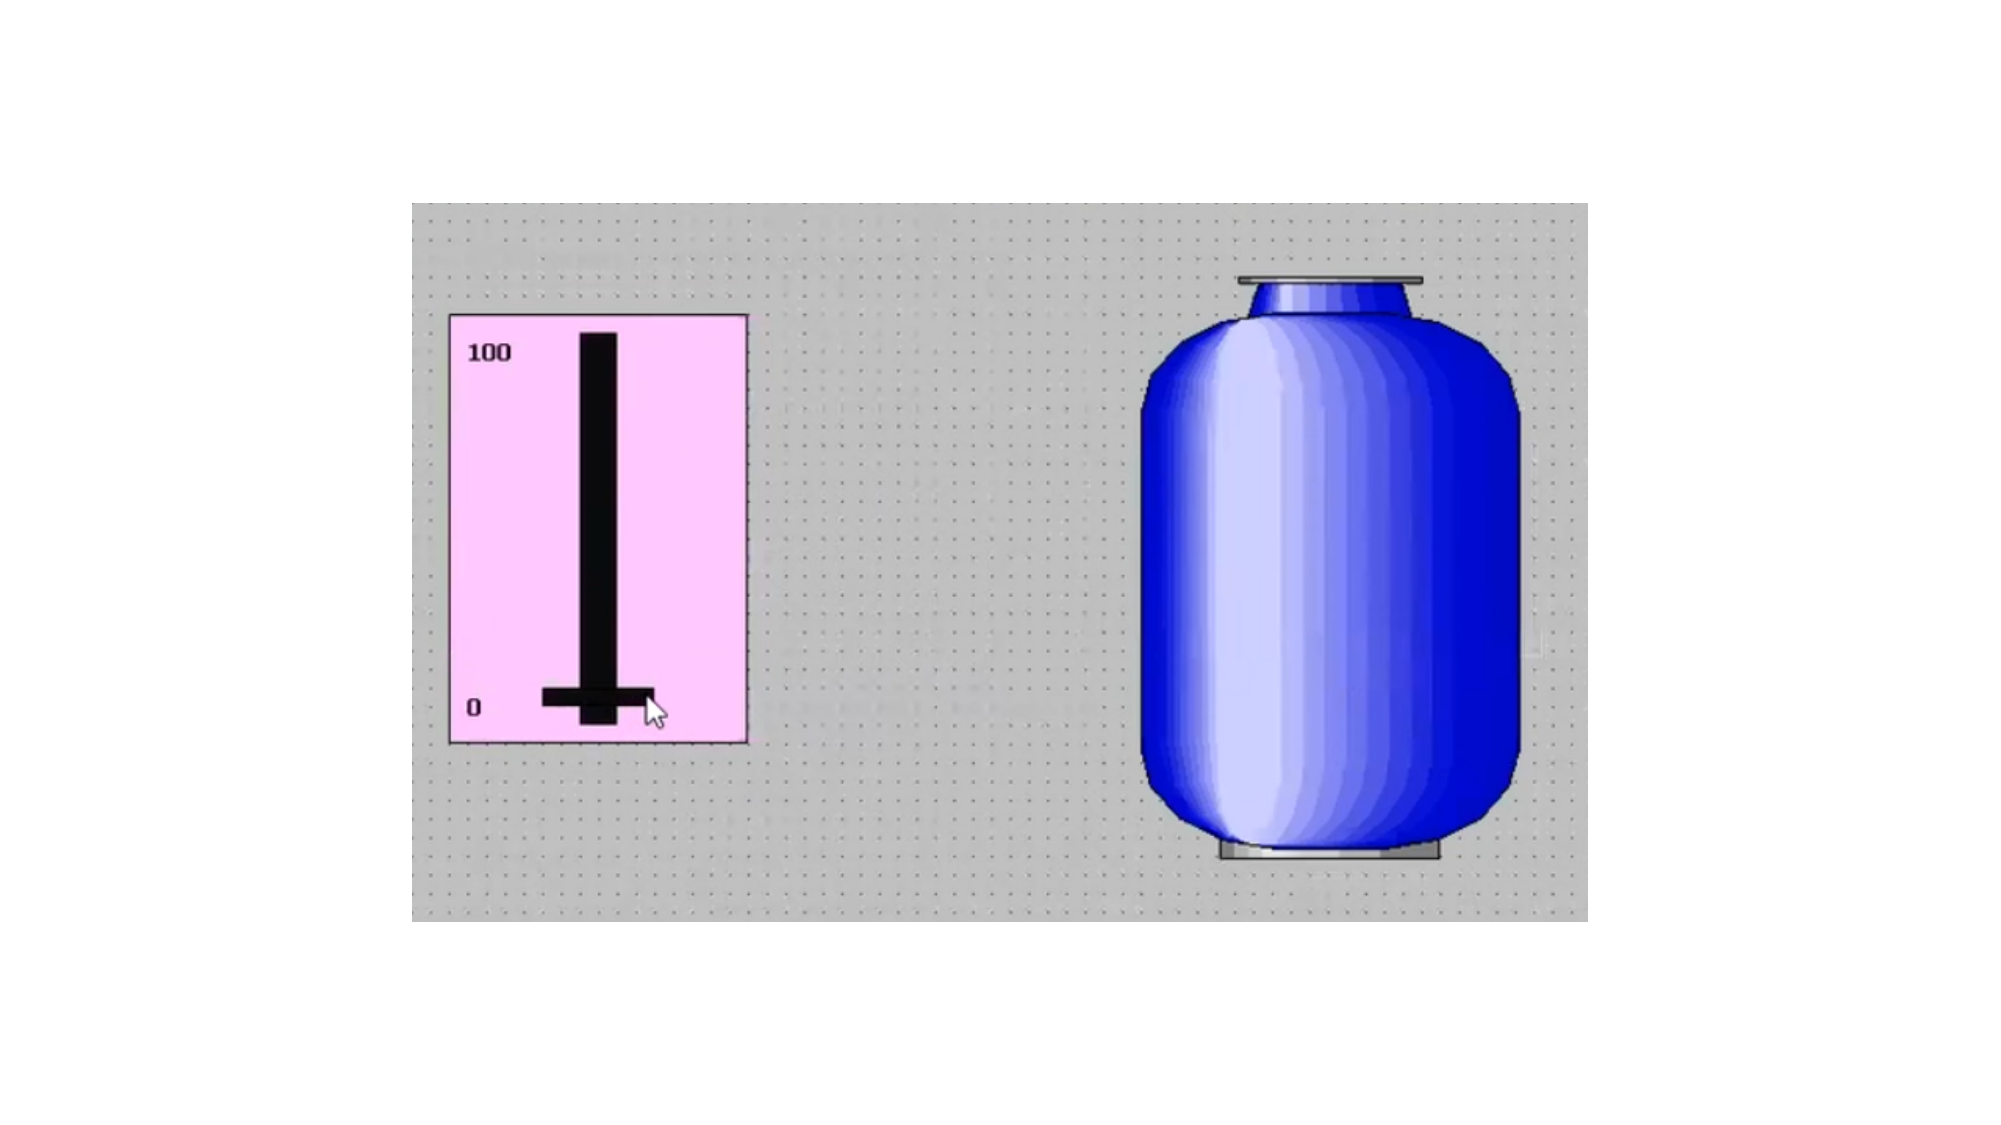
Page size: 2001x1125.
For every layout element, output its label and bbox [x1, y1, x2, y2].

picture [412, 203, 1588, 922]
